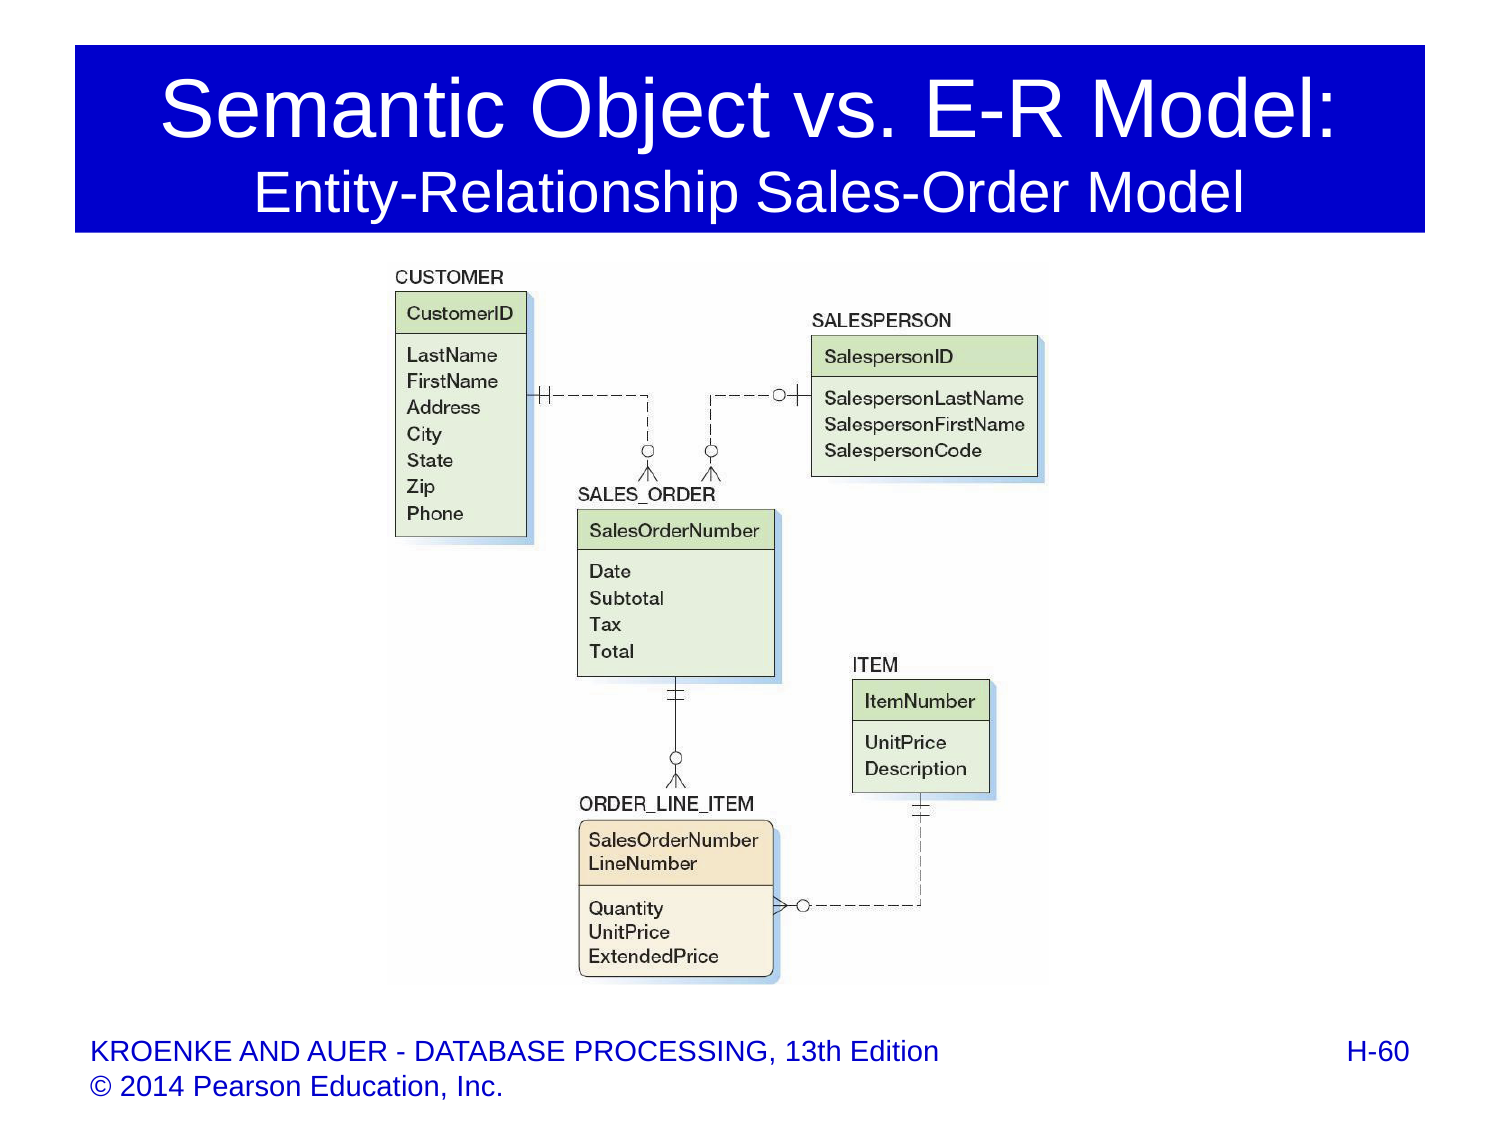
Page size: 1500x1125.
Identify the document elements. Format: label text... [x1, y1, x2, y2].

footer KROENKE AND AUER - DATABASE PROCESSING, 13th Edition © 2014 Pearson Education, Inc. [74, 1024, 976, 1104]
picture [387, 262, 1049, 985]
slide_number H-60 [1074, 1024, 1426, 1103]
title Semantic Object vs. E-R Model: Entity-Relationship Sales-Order Model [75, 45, 1425, 233]
